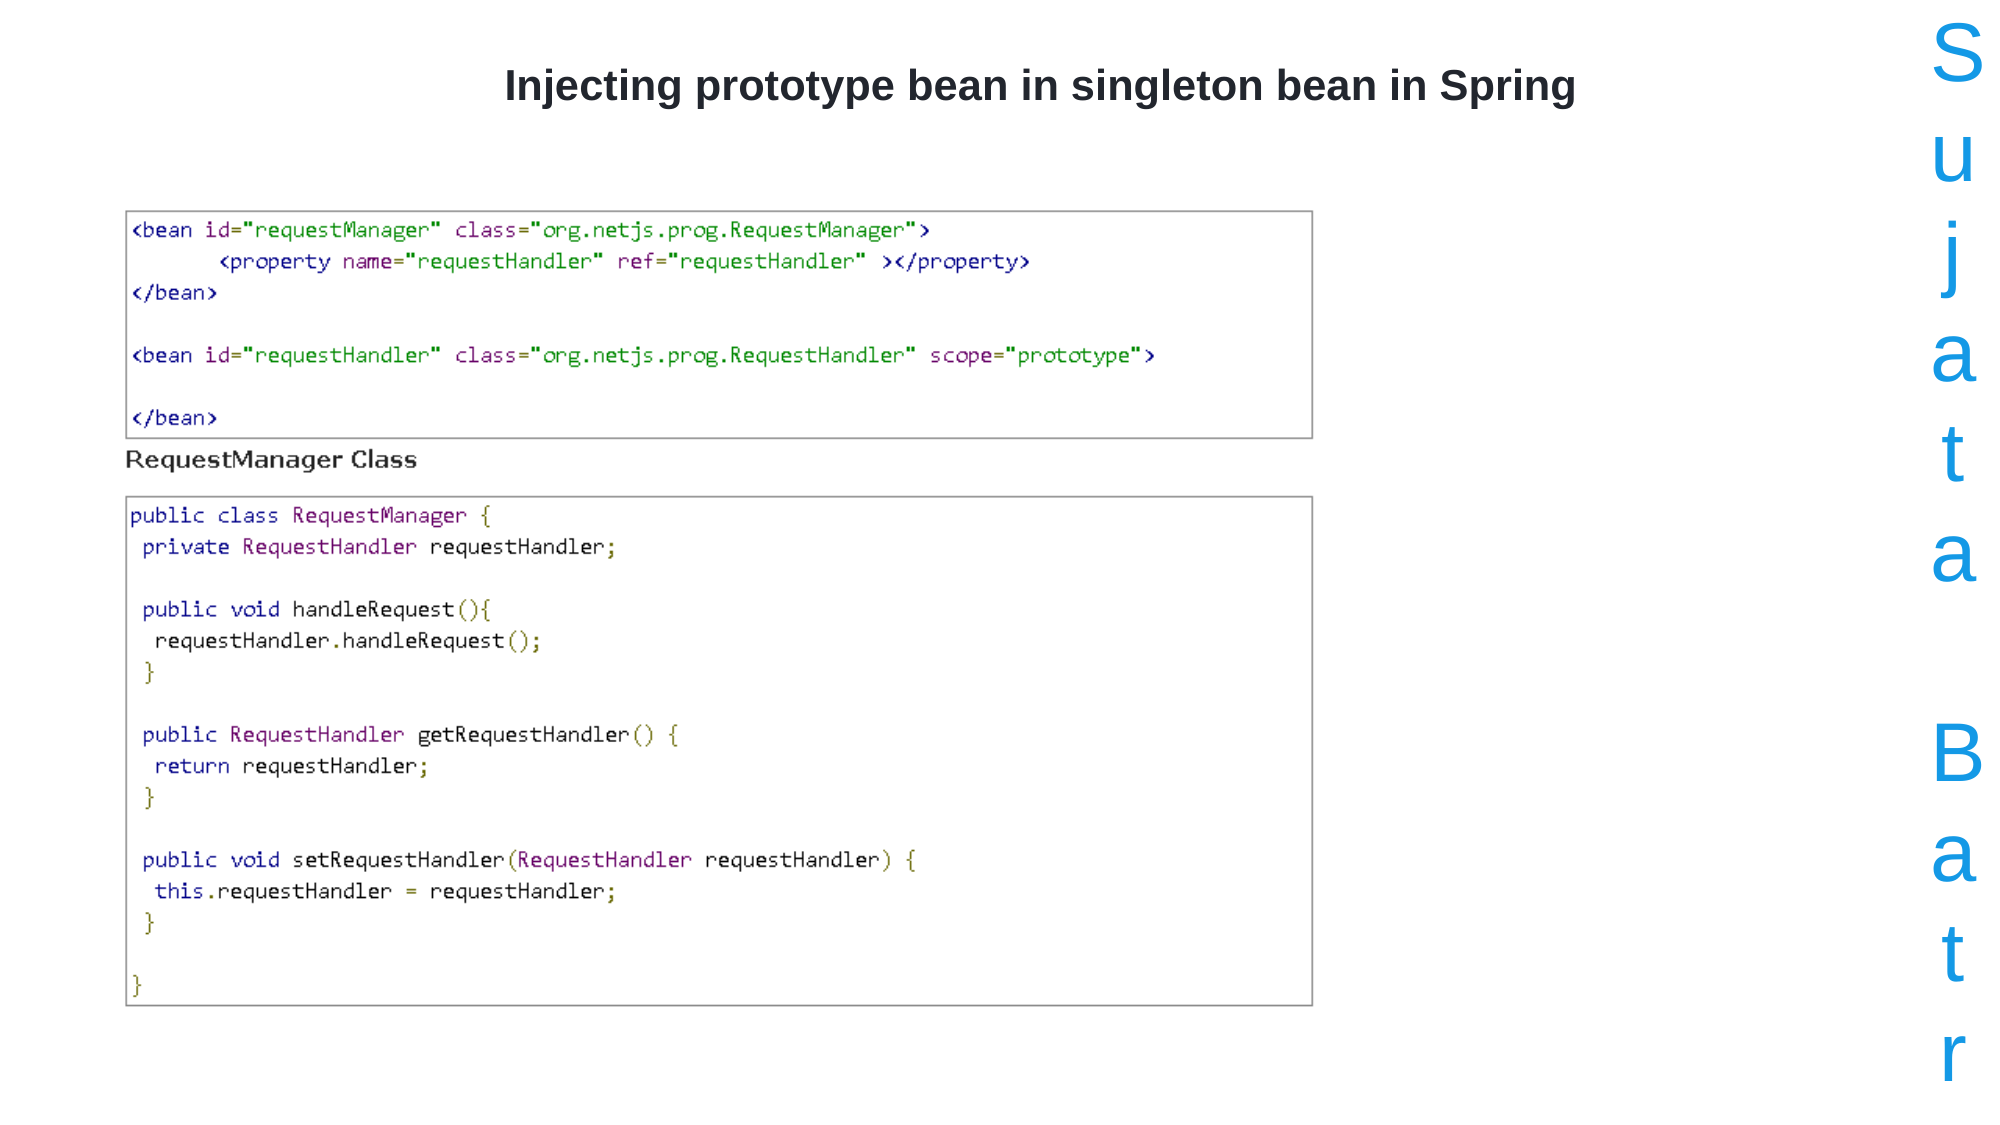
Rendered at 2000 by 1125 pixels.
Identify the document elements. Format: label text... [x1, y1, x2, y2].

text_box Sujata Batra [1915, 0, 1991, 1125]
picture [120, 205, 1319, 1016]
title Injecting prototype bean in singleton bean in Spring [116, 50, 1915, 163]
